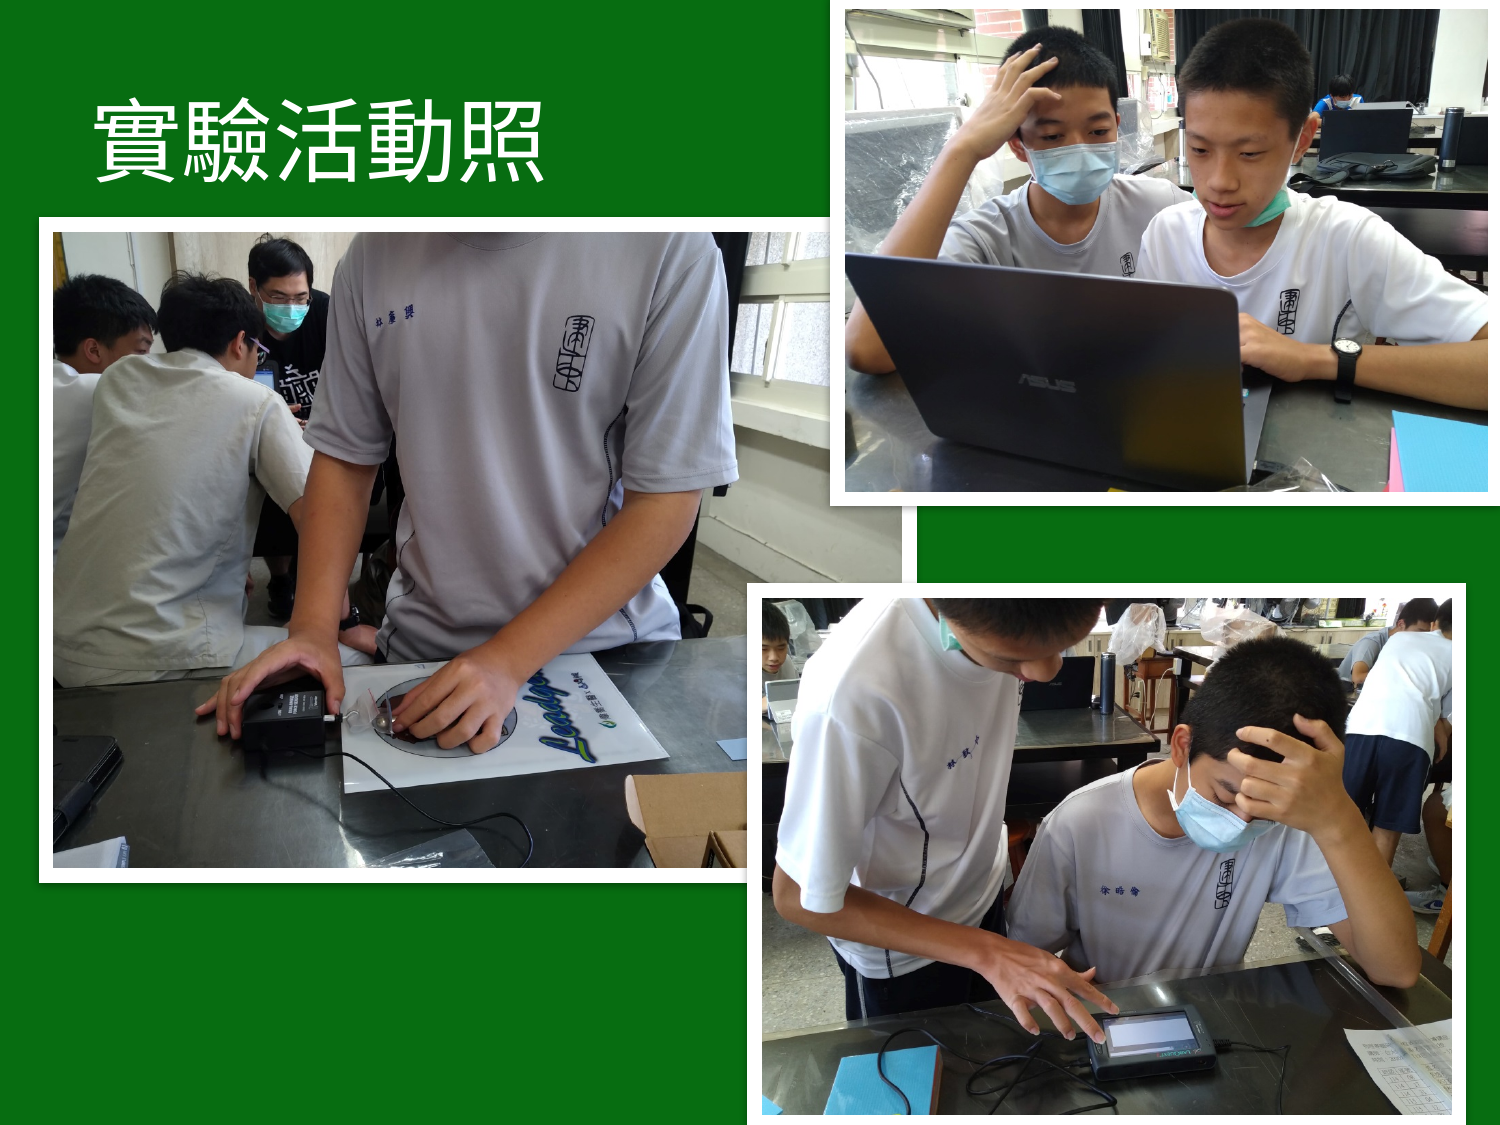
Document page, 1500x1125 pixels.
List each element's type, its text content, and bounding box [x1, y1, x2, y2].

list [52, 231, 903, 869]
title 實驗活動照 [75, 45, 824, 215]
picture [761, 597, 1452, 1116]
picture [844, 8, 1489, 492]
